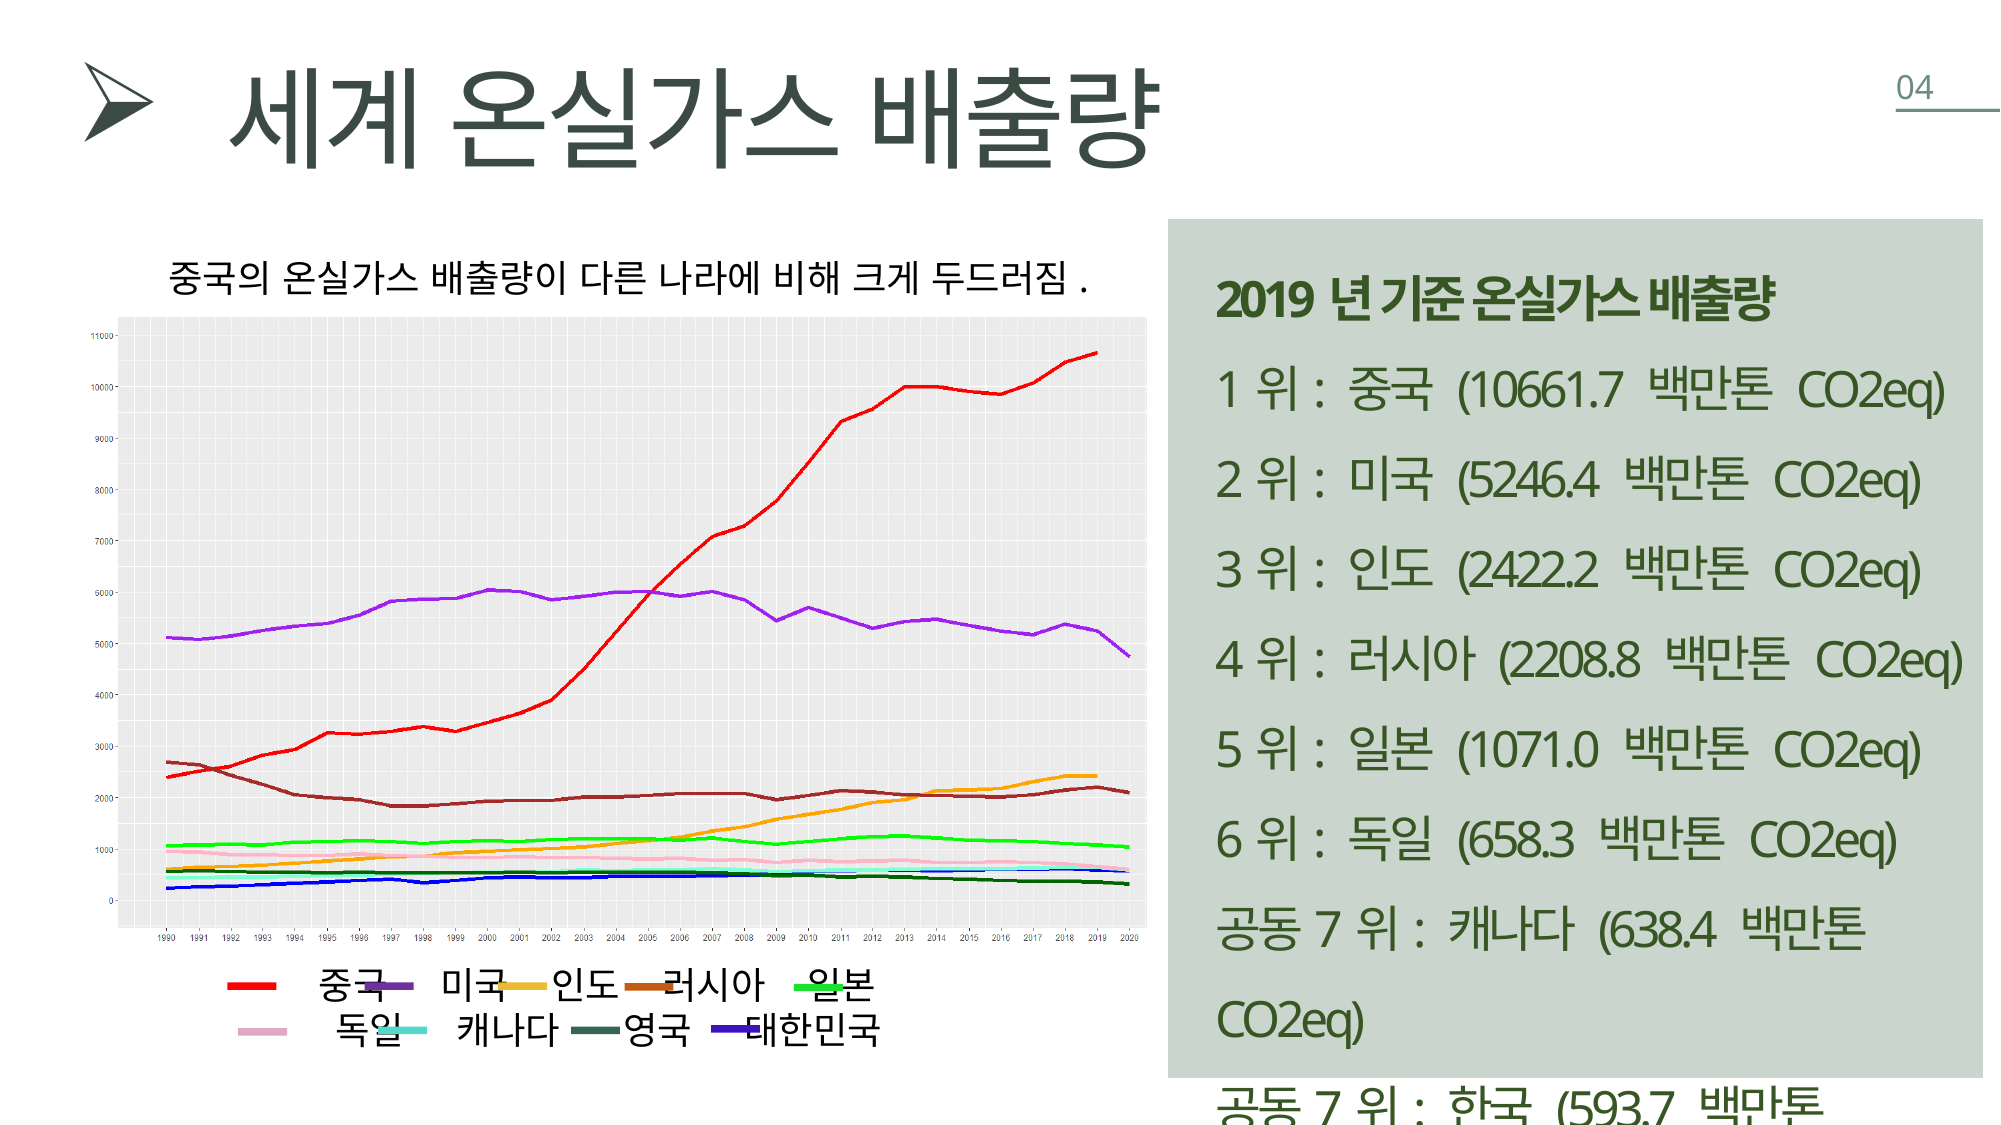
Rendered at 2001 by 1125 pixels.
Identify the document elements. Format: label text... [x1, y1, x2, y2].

text_box 04 [1895, 59, 2000, 107]
text_box 세계 온실가스 배출량 [75, 60, 1394, 183]
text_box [1168, 218, 1983, 1078]
text_box 중국의 온실가스 배출량이 다른 나라에 비해 크게 두드러짐. [153, 248, 1104, 308]
text_box 2019년 기준 온실가스 배출량 1위: 중국 (10661.7 백만톤 CO2eq) 2위: 미국 (5246.4 백만톤 CO2eq) 3위: 인도 (2422.2 백만톤 CO2eq) 4위: 러시아 (2208.8 백만톤 CO2eq) 5위: 일본 (1071.0 백만톤 CO2eq) 6위: 독일 (658.3 백만톤 CO2eq) 공동7위: 캐나다 (638.4 백만톤 CO2eq) 공동7위: 한국 (593.7 백만톤 CO2eq) [1215, 237, 1990, 1125]
picture [82, 317, 1147, 946]
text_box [226, 955, 942, 1062]
